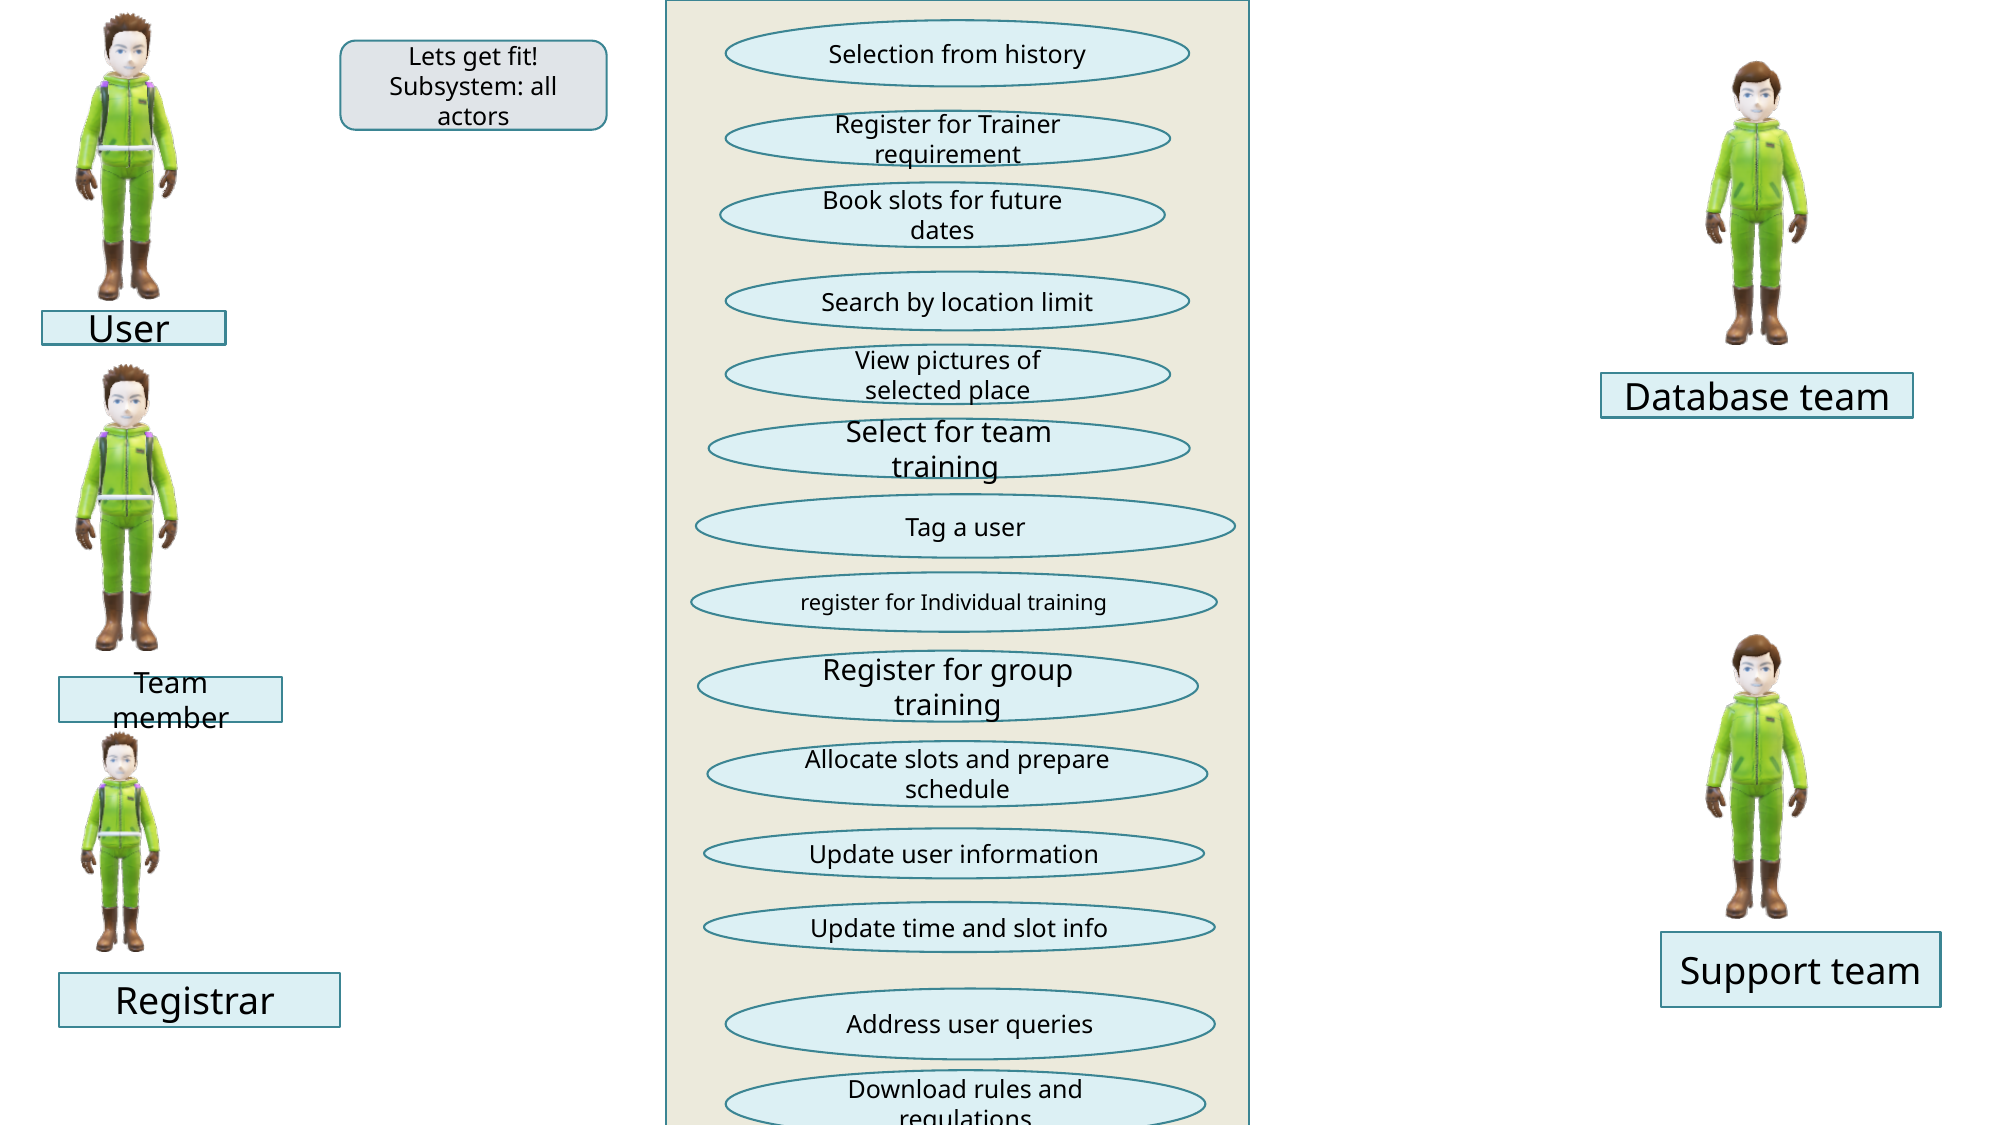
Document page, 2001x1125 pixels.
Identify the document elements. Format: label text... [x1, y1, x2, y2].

text_box Download rules and regulations [724, 1069, 1207, 1125]
text_box User [41, 310, 227, 346]
text_box Team member [58, 676, 283, 723]
text_box Address user queries [724, 987, 1216, 1061]
text_box Update user information [703, 827, 1206, 880]
text_box Register for group training [696, 649, 1199, 723]
text_box Search by location limit [724, 270, 1191, 332]
text_box Database team [1600, 372, 1914, 419]
picture [71, 0, 184, 301]
text_box Select for team training [707, 417, 1191, 480]
text_box Registrar [58, 972, 341, 1028]
text_box Tag a user [694, 493, 1237, 559]
text_box View pictures of selected place [724, 343, 1172, 406]
text_box Register for Trainer requirement [724, 109, 1172, 168]
text_box [665, 0, 1250, 1125]
text_box register for Individual training [690, 571, 1218, 633]
picture [1703, 54, 1811, 345]
text_box Allocate slots and prepare schedule [706, 740, 1209, 808]
text_box Update time and slot info [703, 900, 1216, 954]
picture [79, 723, 162, 952]
text_box Lets get fit! Subsystem: all actors [339, 39, 608, 131]
picture [73, 346, 181, 651]
text_box Book slots for future dates [719, 181, 1166, 249]
picture [1702, 628, 1812, 919]
text_box Selection from history [724, 19, 1191, 88]
text_box Support team [1660, 931, 1942, 1008]
